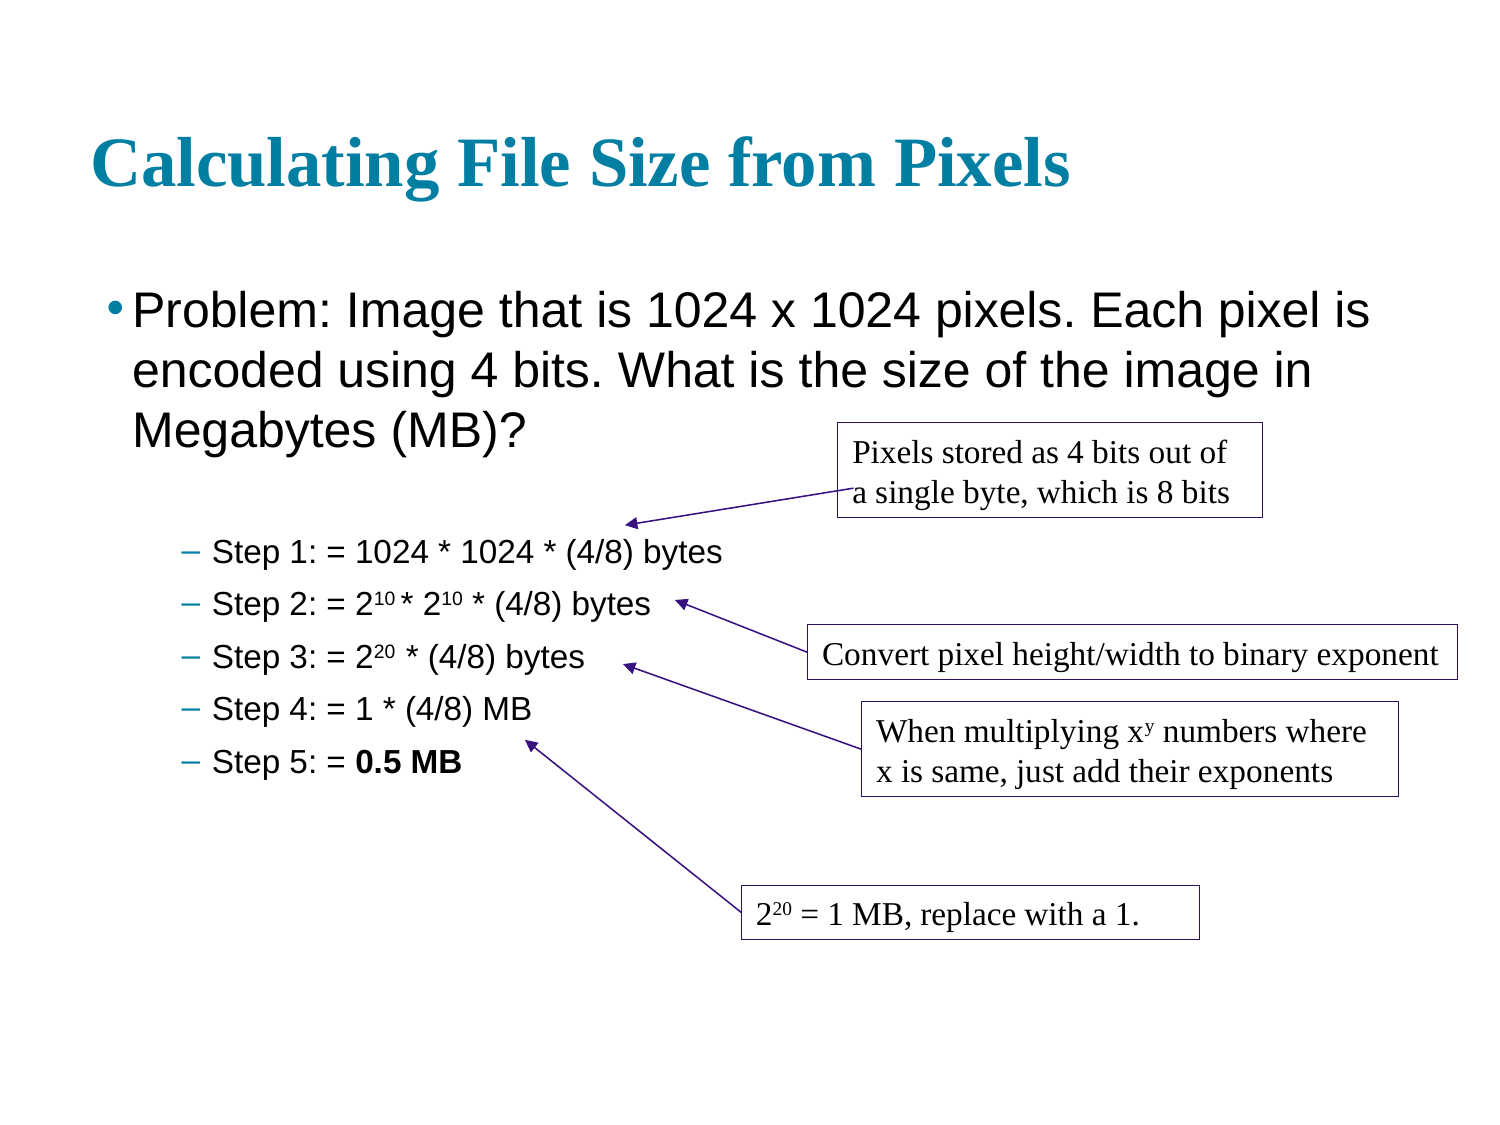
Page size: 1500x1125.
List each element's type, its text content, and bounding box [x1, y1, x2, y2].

text_box When multiplying xy numbers where x is same, just add their exponents [861, 701, 1399, 797]
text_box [674, 599, 808, 653]
text_box Pixels stored as 4 bits out of a single byte, which is 8 bits [837, 422, 1263, 518]
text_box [624, 487, 854, 526]
text_box 220 = 1 MB, replace with a 1. [741, 885, 1200, 940]
text_box Convert pixel height/width to binary exponent [808, 624, 1458, 680]
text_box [622, 663, 862, 751]
title Calculating File Size from Pixels [75, 35, 1425, 216]
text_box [524, 739, 742, 913]
list Problem: Image that is 1024 x 1024 pixels. Each pixel is encoded using 4 bits. What is the size of the image in Megabytes (MB)? Step 1: = 1024 * 1024 * (4/8) bytes Step 2: = 210 * 210 * (4/8) bytes Step 3: = 220 * (4/8) bytes Step 4: = 1 * (4/8) MB Step 5: = 0.5 MB [75, 262, 1425, 1005]
